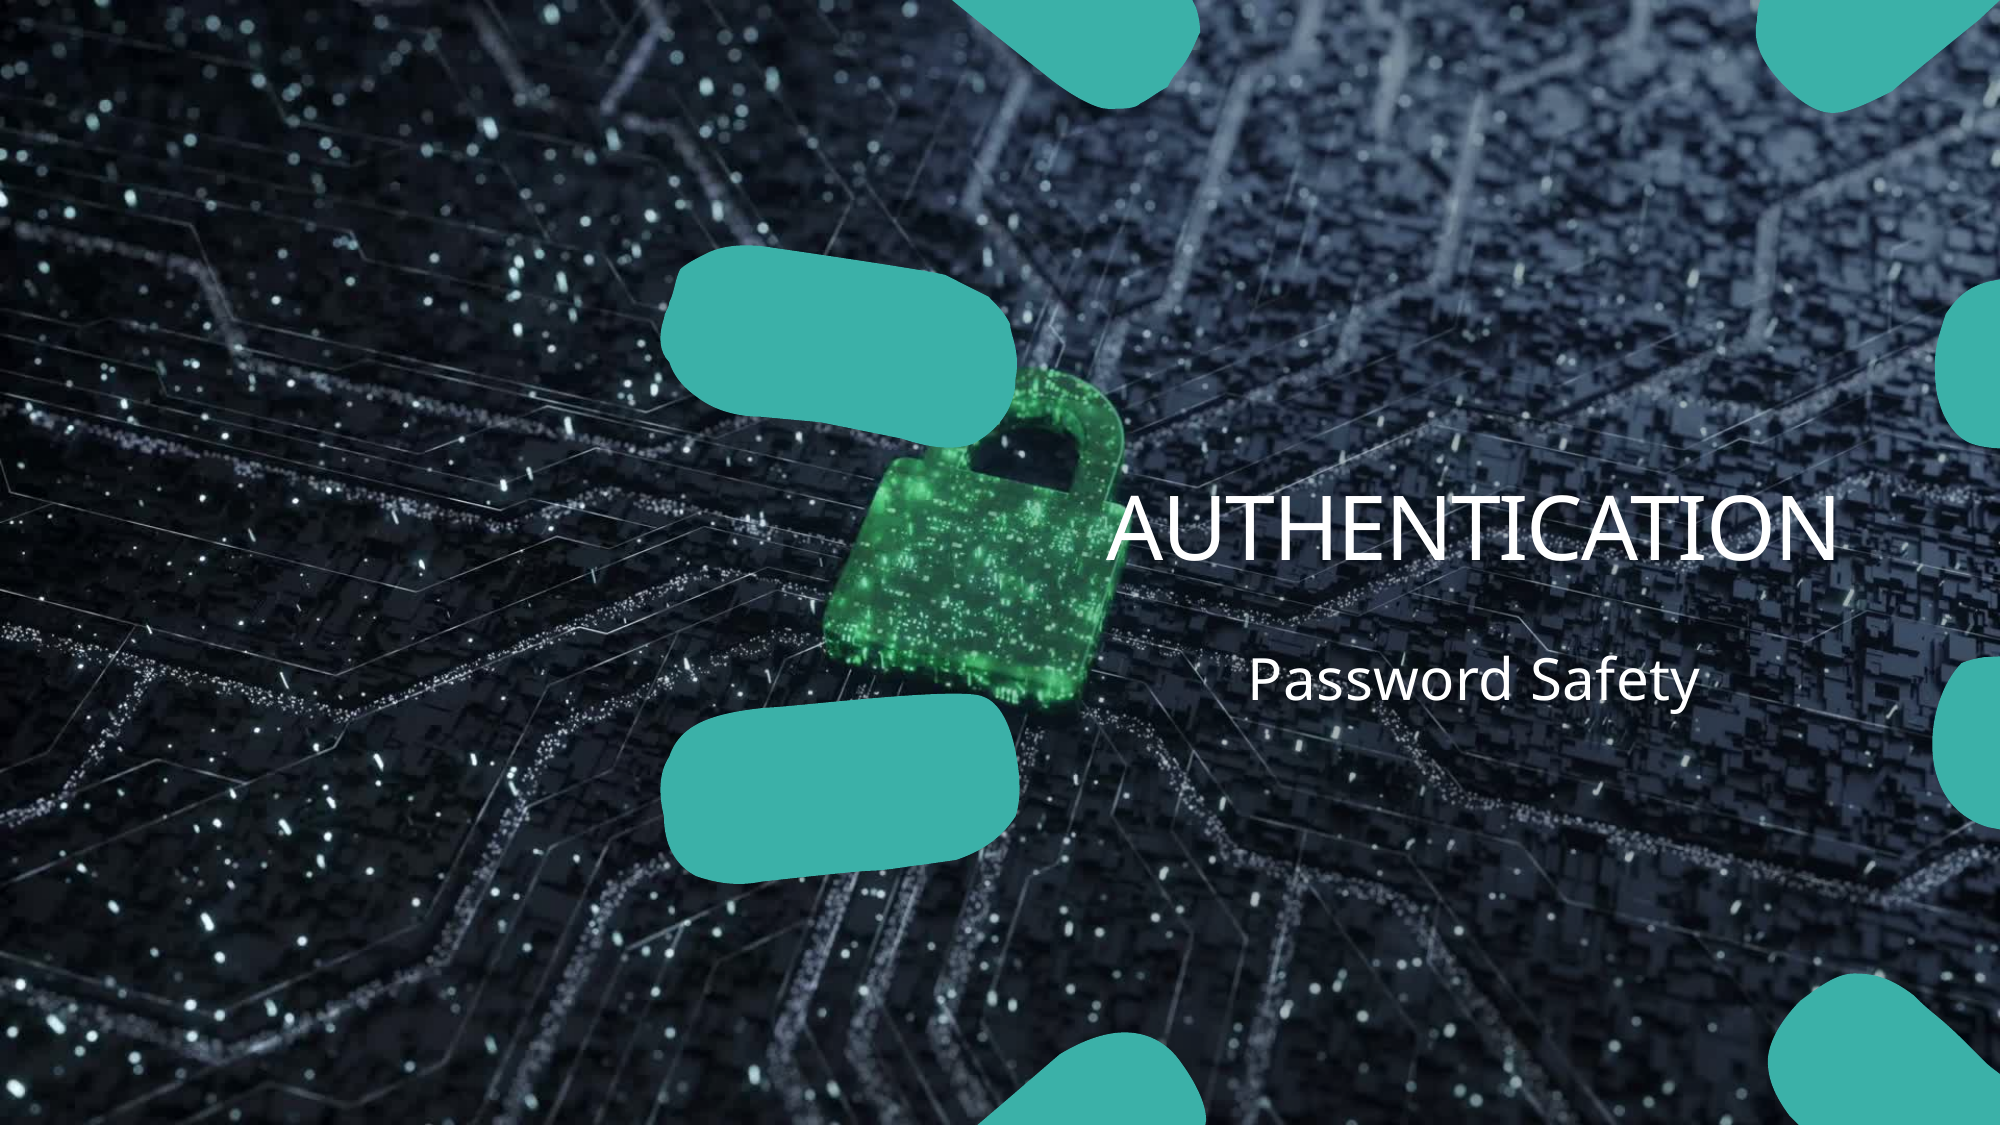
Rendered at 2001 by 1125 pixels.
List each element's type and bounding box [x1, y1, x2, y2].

text_box [0, 0, 2000, 1125]
